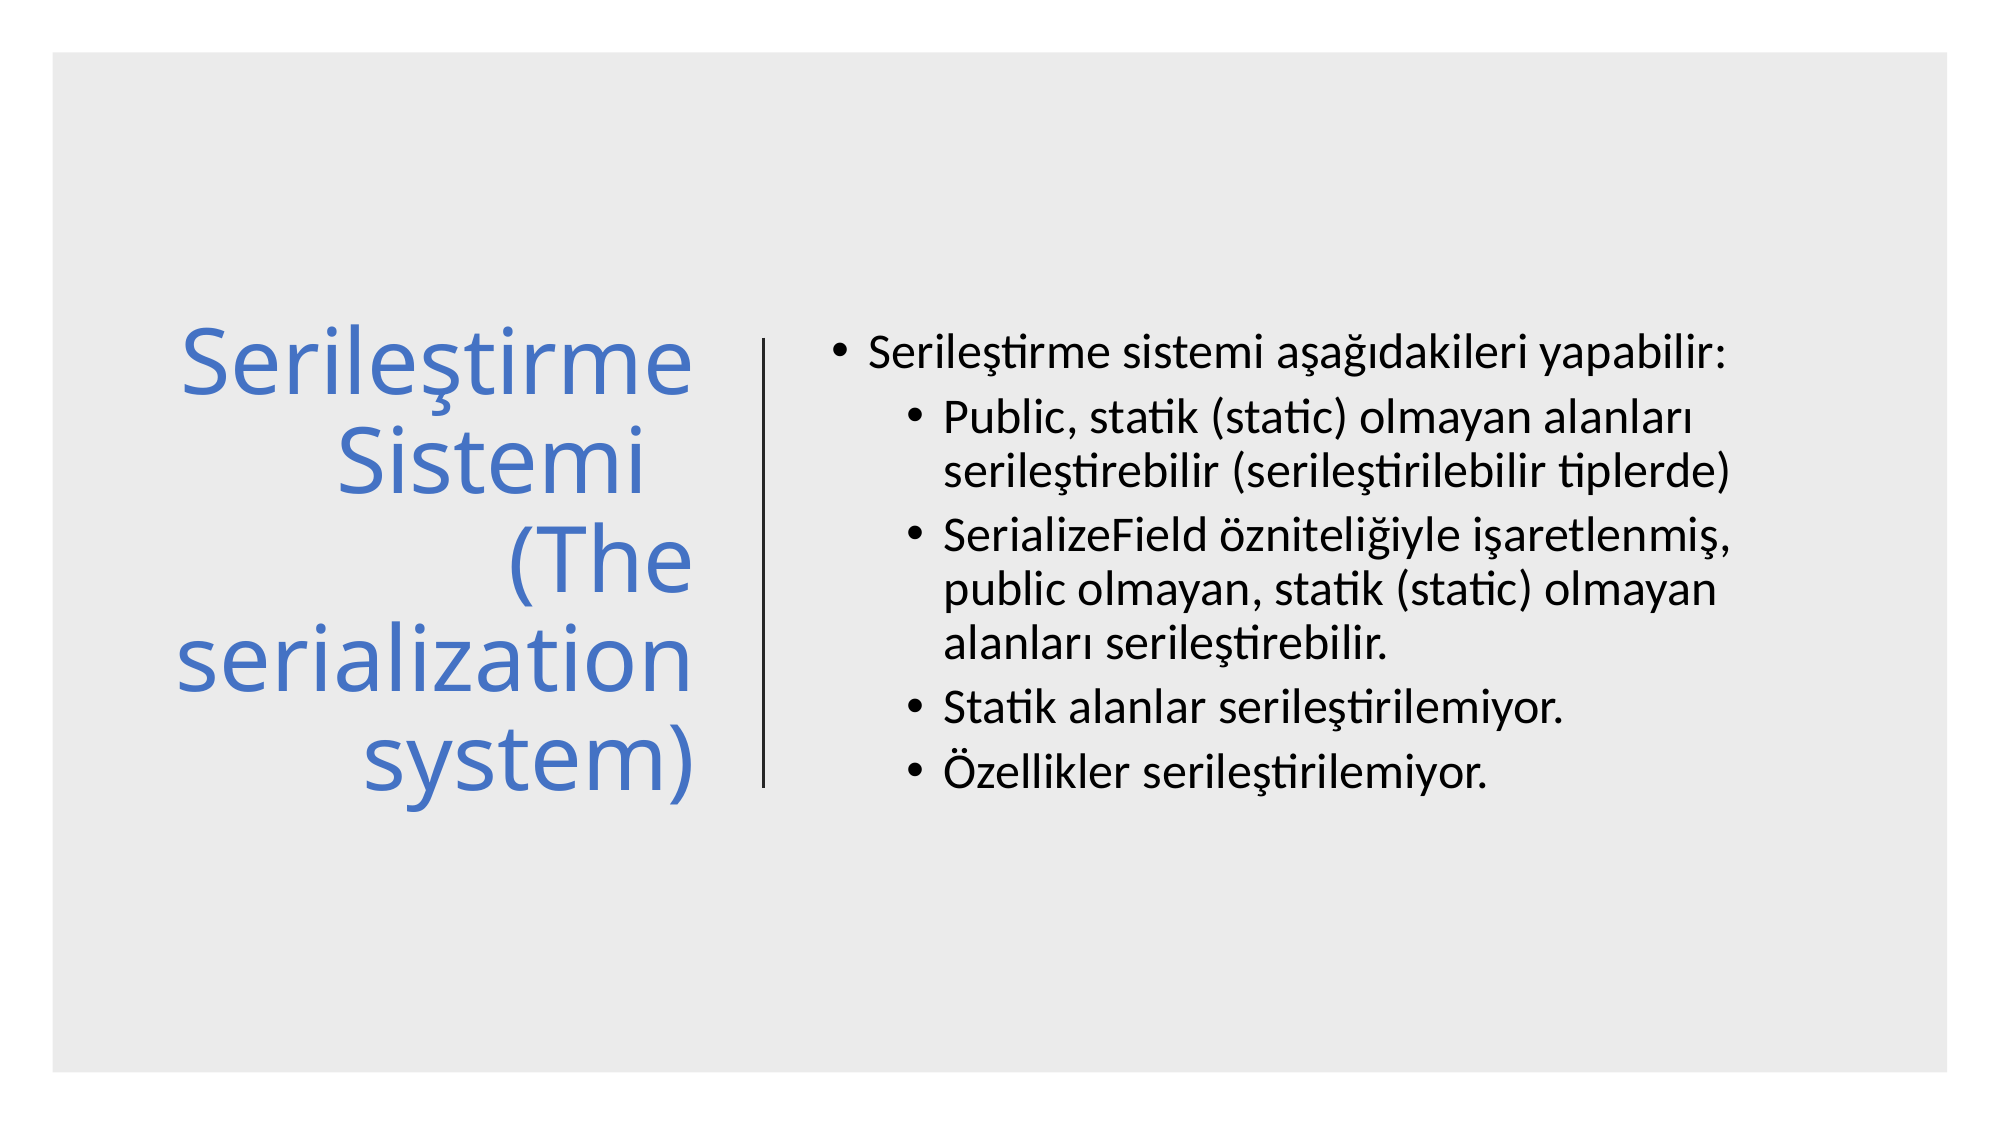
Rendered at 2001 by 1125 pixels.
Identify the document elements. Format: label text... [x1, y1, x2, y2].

title Serileştirme Sistemi (The serialization system) [52, 158, 711, 967]
text_box [52, 51, 1948, 1073]
list Serileştirme sistemi aşağıdakileri yapabilir: Public, statik (static) olmayan alanları serileştirebilir (serileştirilebilir tiplerde) SerializeField özniteliğiyle işaretlenmiş, public olmayan, statik (static) olmayan alanları serileştirebilir. Statik alanlar serileştirilemiyor. Özellikler serileştirilemiyor. [816, 158, 1863, 967]
